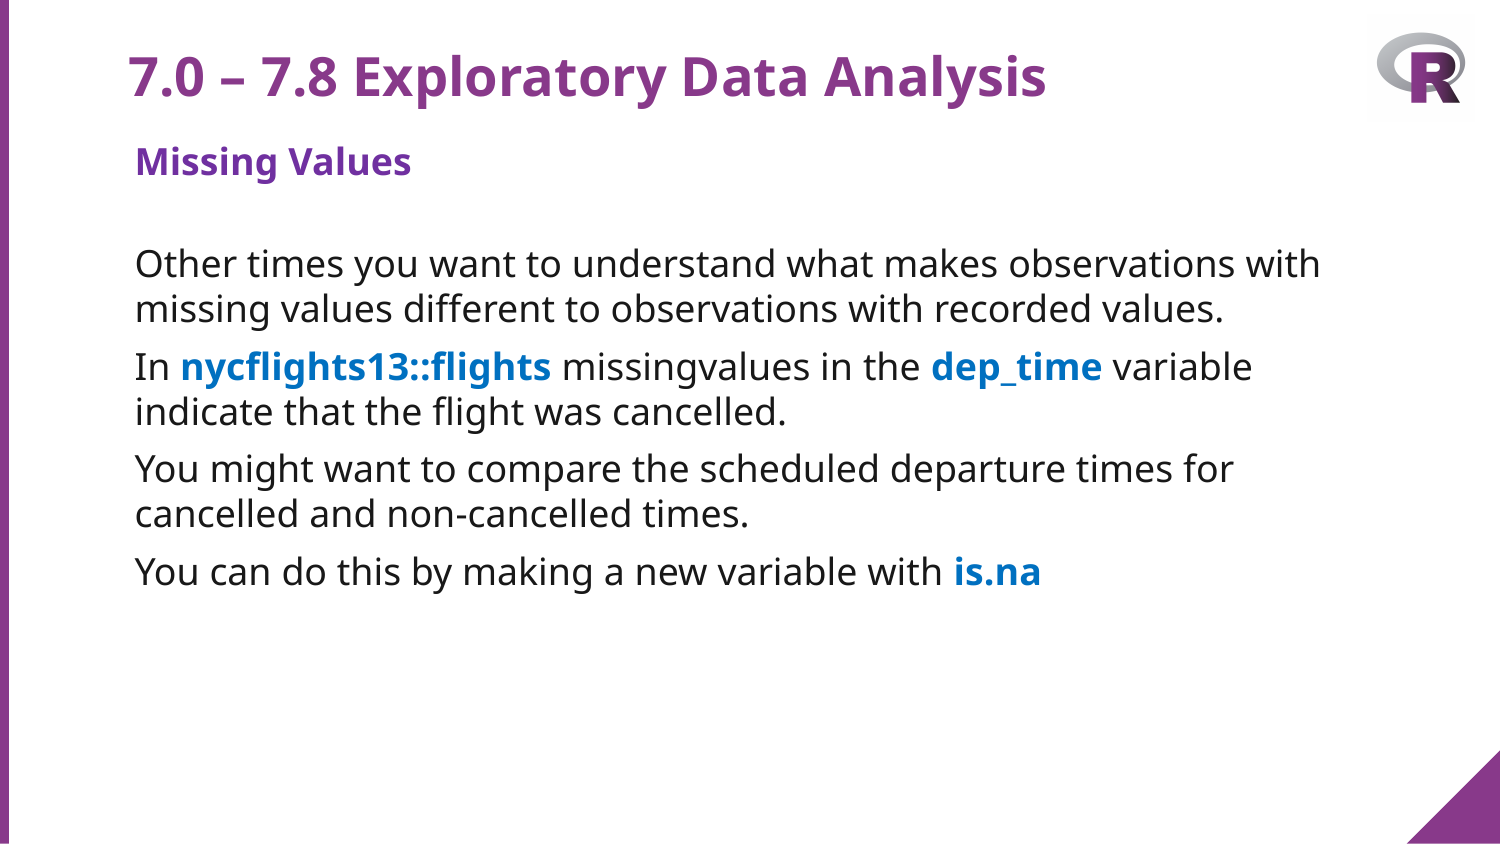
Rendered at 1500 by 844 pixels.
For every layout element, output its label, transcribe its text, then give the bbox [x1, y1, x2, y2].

list Missing Values Other times you want to understand what makes observations with missing values different to observations with recorded values. In nycflights13::flights missingvalues in the dep_time variable indicate that the flight was cancelled. You might want to compare the scheduled departure times for cancelled and non-cancelled times. You can do this by making a new variable with is.na [100, 122, 1387, 745]
title 7.0 – 7.8 Exploratory Data Analysis [113, 27, 1224, 122]
picture [1367, 14, 1475, 122]
